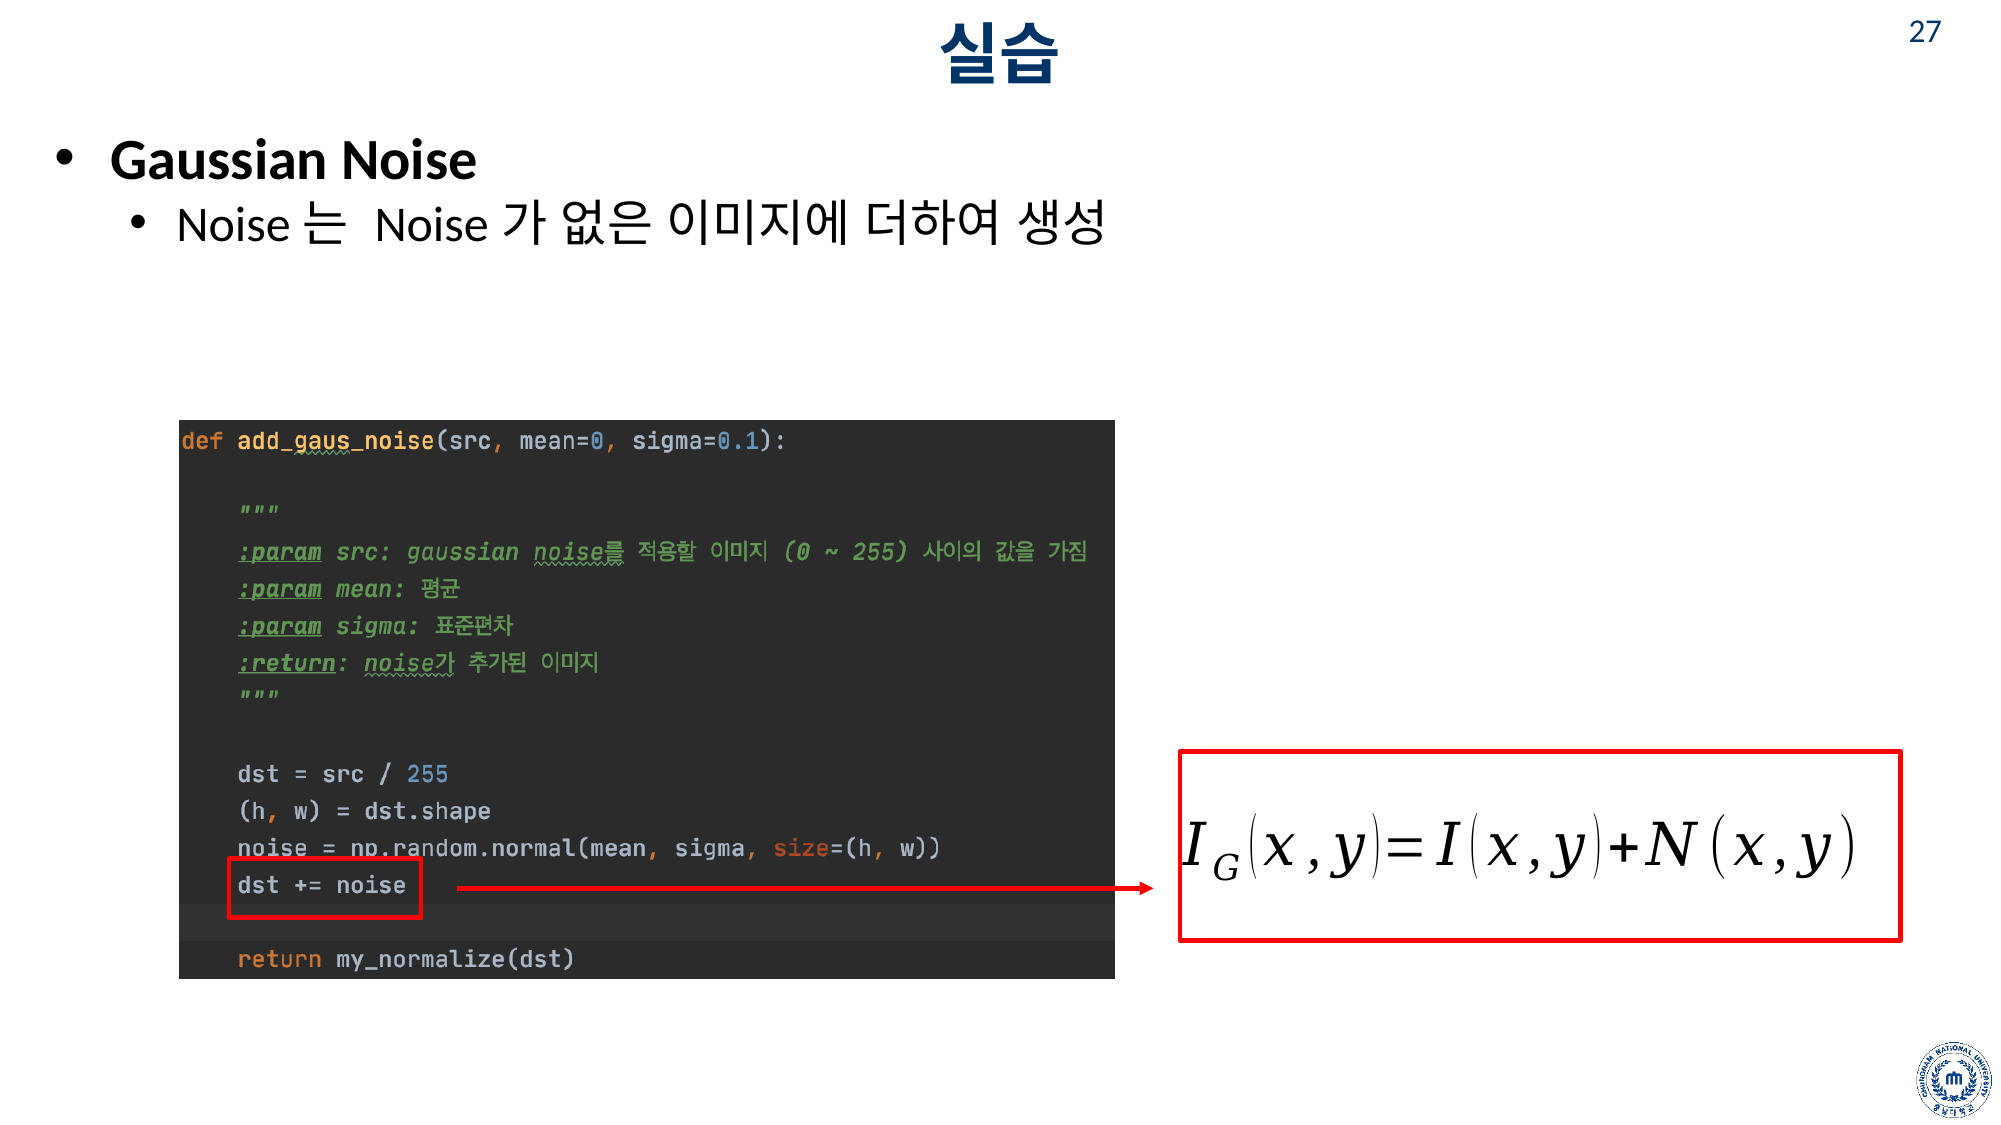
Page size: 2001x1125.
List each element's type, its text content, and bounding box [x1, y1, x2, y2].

text_box [1178, 749, 1903, 942]
title 실습 [279, 2, 1721, 102]
picture [178, 420, 1115, 980]
picture [1916, 1042, 1994, 1118]
